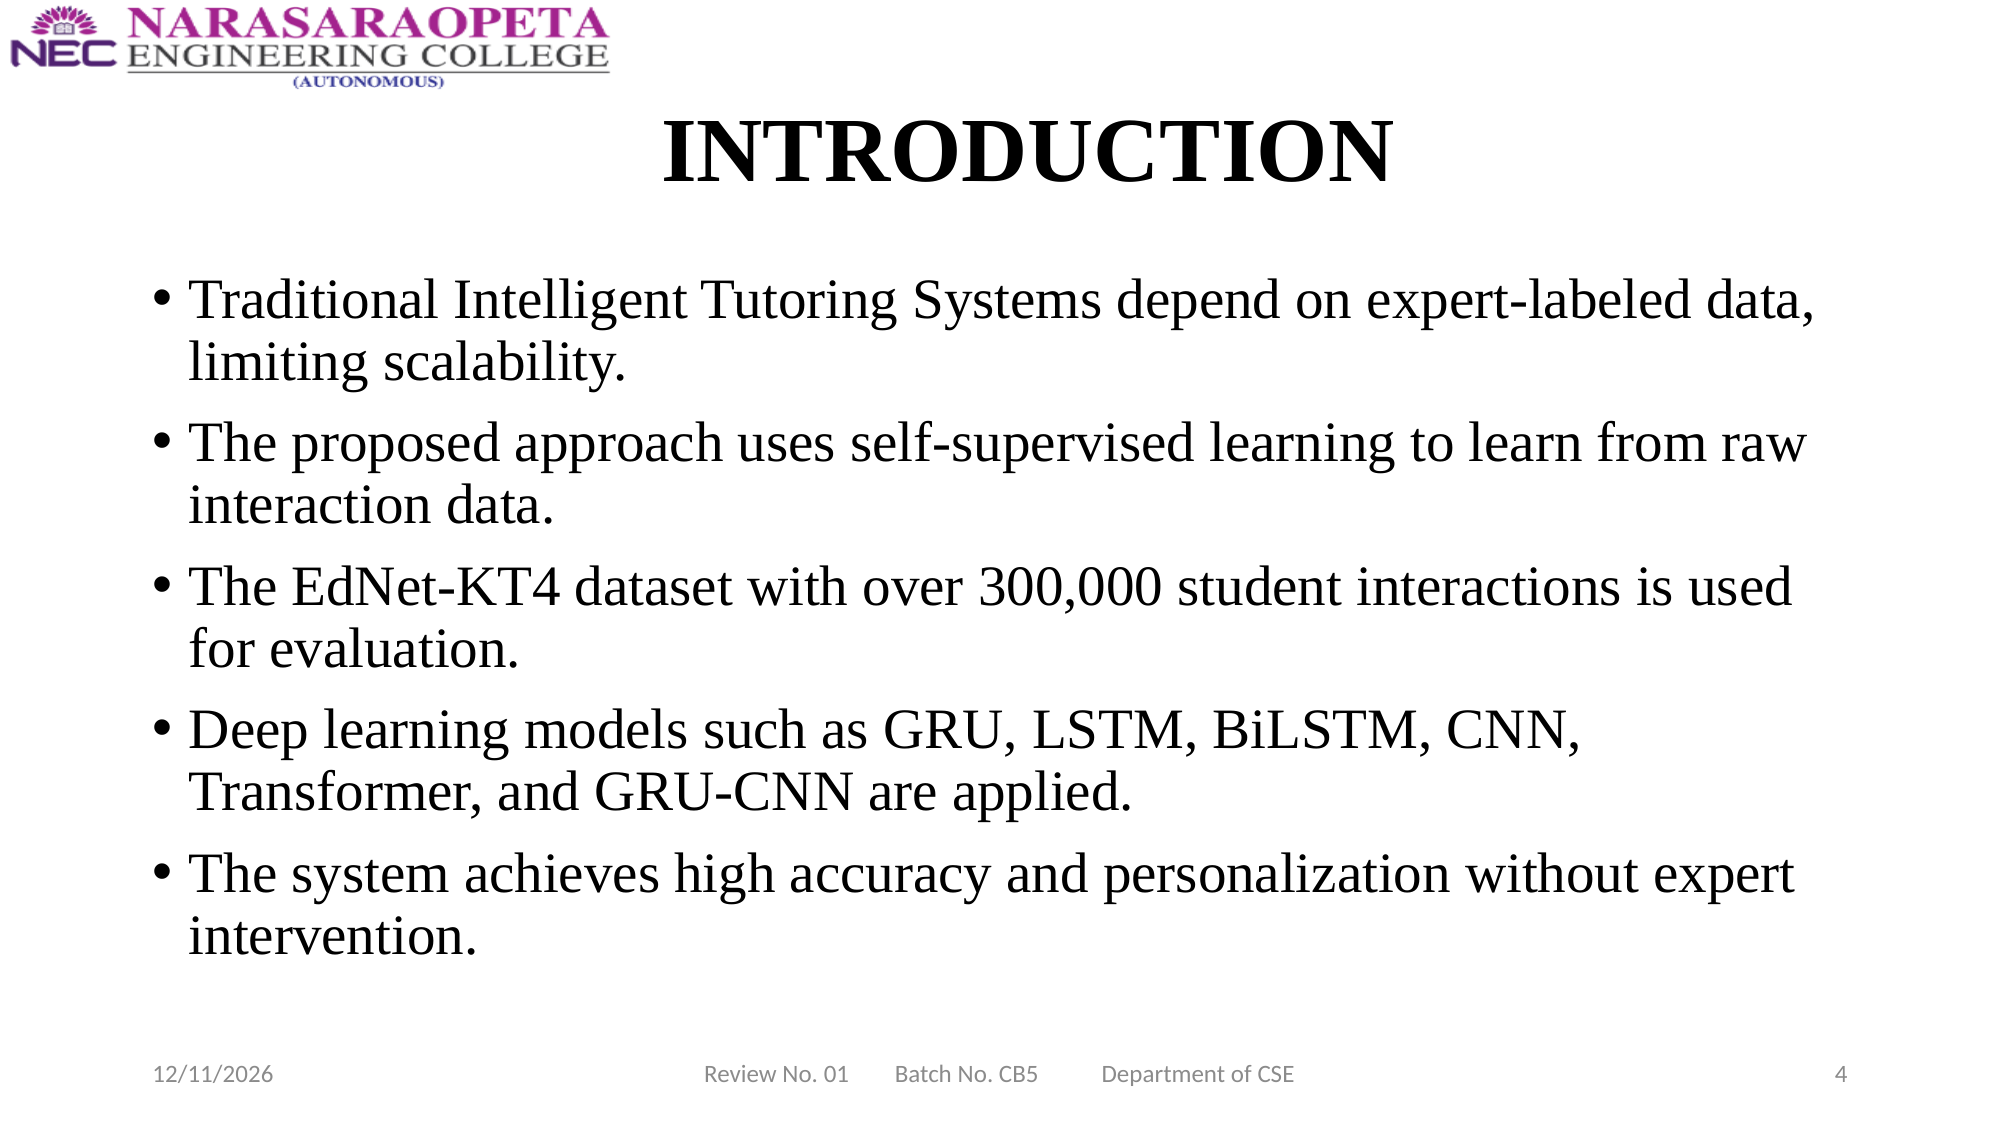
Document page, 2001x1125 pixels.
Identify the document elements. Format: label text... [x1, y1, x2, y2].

text_box Traditional Intelligent Tutoring Systems depend on expert-labeled data, limiting scalability. The proposed approach uses self-supervised learning to learn from raw interaction data. The EdNet-KT4 dataset with over 300,000 student interactions is used for evaluation. Deep learning models such as GRU, LSTM, BiLSTM, CNN, Transformer, and GRU-CNN are applied. The system achieves high accuracy and personalization without expert intervention. [137, 261, 1863, 977]
footer Review No. 01 Batch No. CB5 Department of CSE [662, 1042, 1338, 1103]
slide_number 4 [1412, 1042, 1863, 1103]
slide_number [137, 1042, 588, 1103]
text_box INTRODUCTION [193, 94, 1863, 245]
picture [0, 0, 618, 95]
